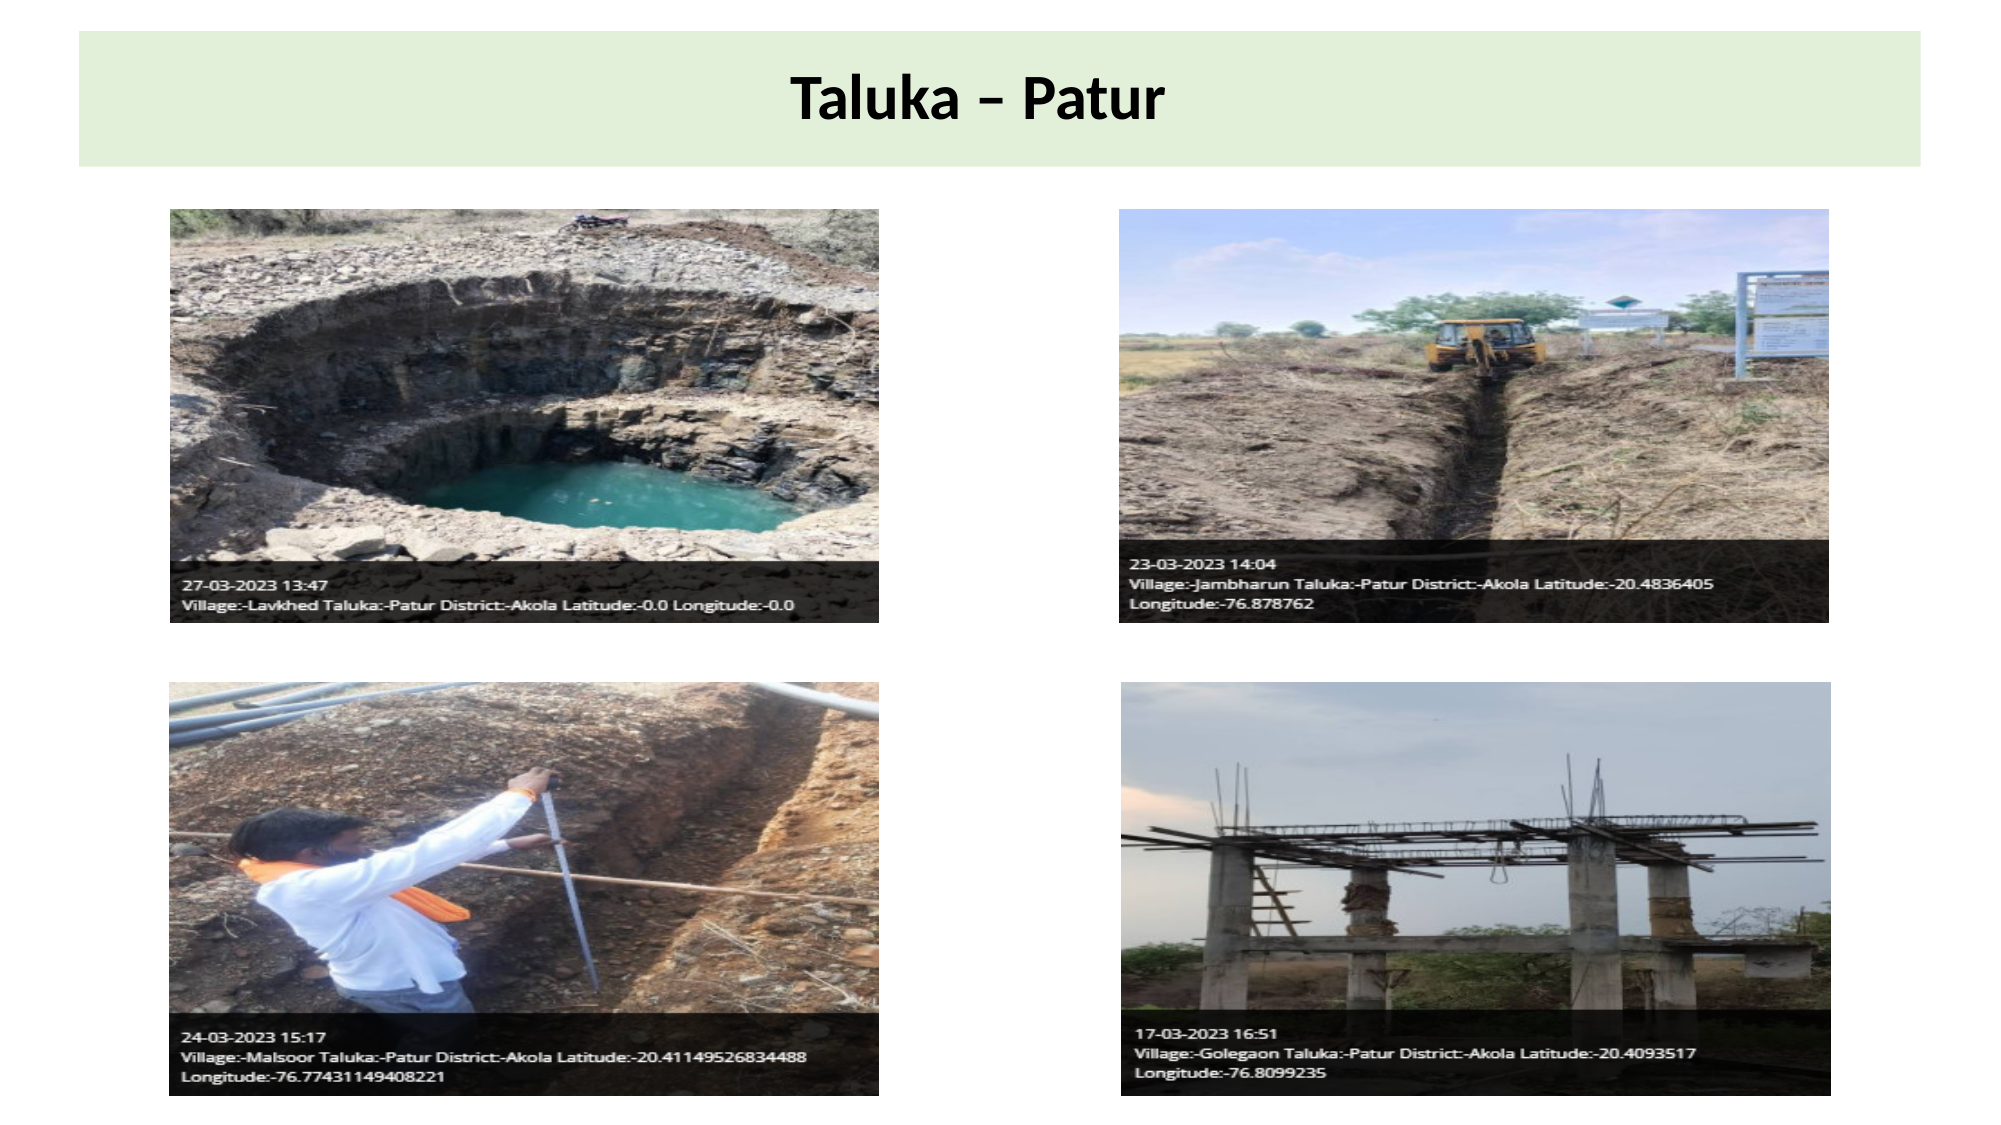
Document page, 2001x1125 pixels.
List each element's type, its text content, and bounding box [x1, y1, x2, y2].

picture [169, 682, 879, 1096]
picture [170, 209, 879, 623]
picture [1121, 682, 1831, 1096]
picture [1119, 209, 1829, 623]
text_box Taluka – Patur [79, 31, 1921, 167]
